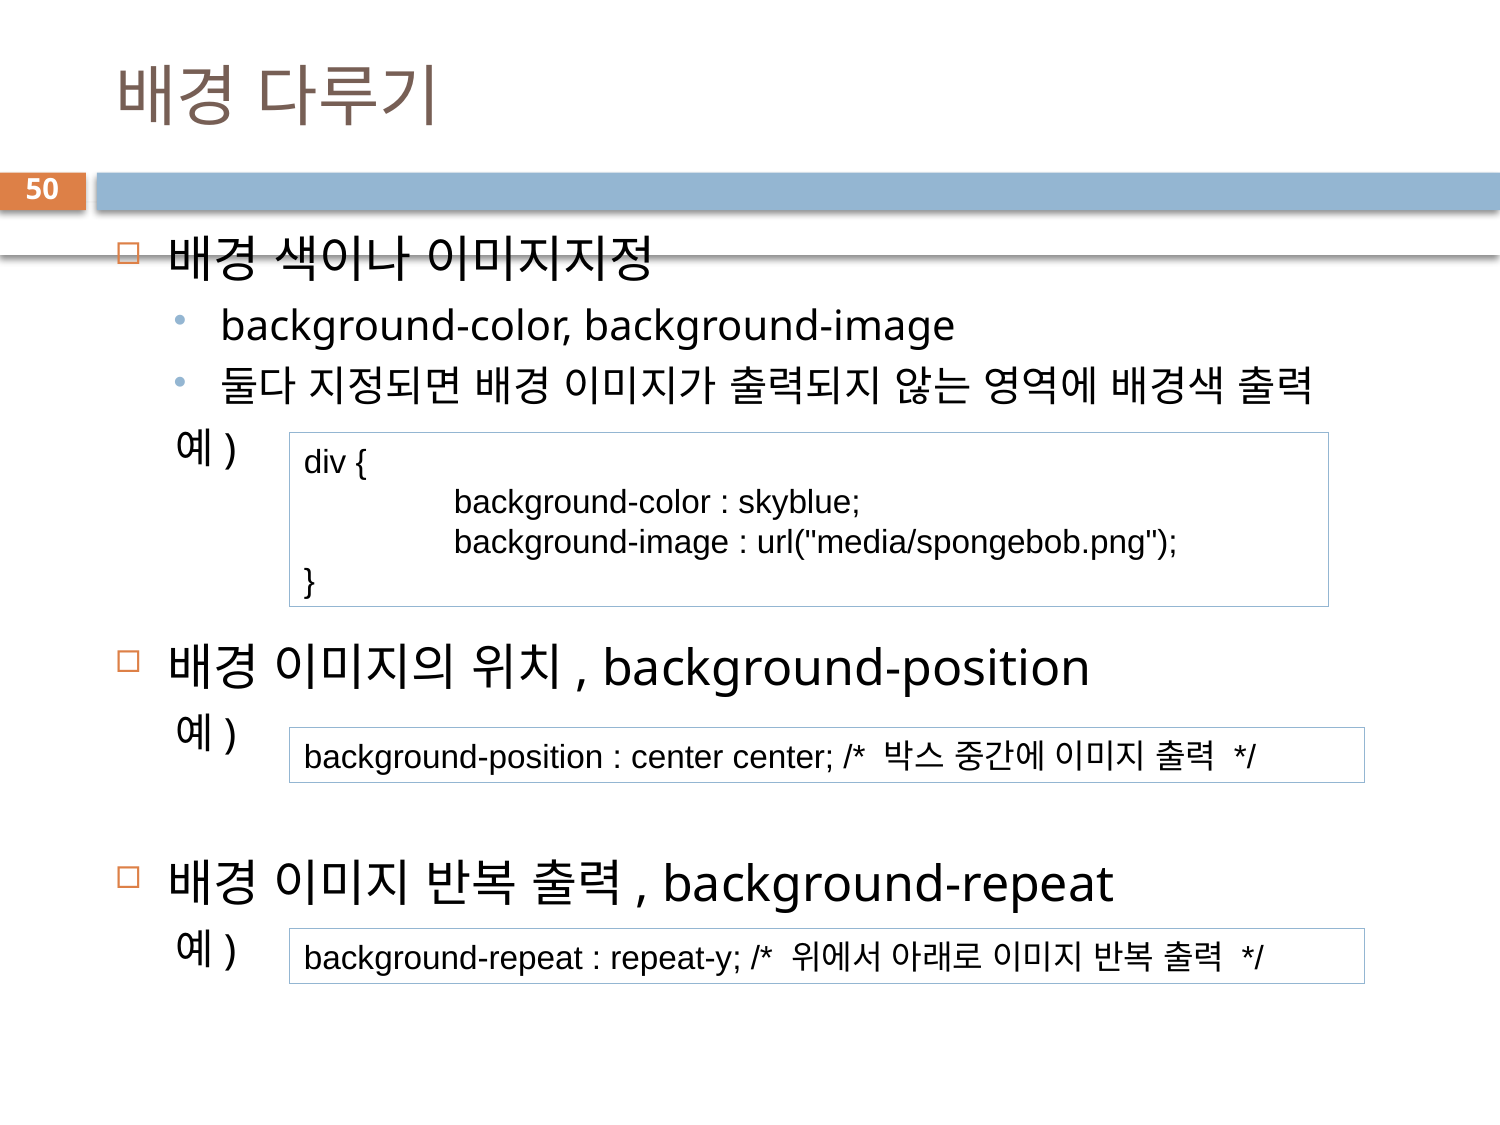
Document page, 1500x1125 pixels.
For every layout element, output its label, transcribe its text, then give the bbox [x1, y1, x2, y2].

text_box background-position : center center; /* 박스 중간에 이미지 출력 */ [289, 727, 1365, 783]
slide_number 50 [0, 170, 87, 211]
text_box background-repeat : repeat-y; /* 위에서 아래로 이미지 반복 출력 */ [289, 928, 1365, 984]
title 배경 다루기 [100, 37, 1438, 149]
list 배경 색이나 이미지지정 background-color, background-image 둘다 지정되면 배경 이미지가 출력되지 않는 영역에 배경색 출력 예) 배경 이미지의 위치, background-position 예) 배경 이미지 반복 출력, background-repeat 예) [100, 219, 1438, 1047]
text_box div { background-color : skyblue; background-image : url("media/spongebob.png"); } [289, 432, 1329, 607]
